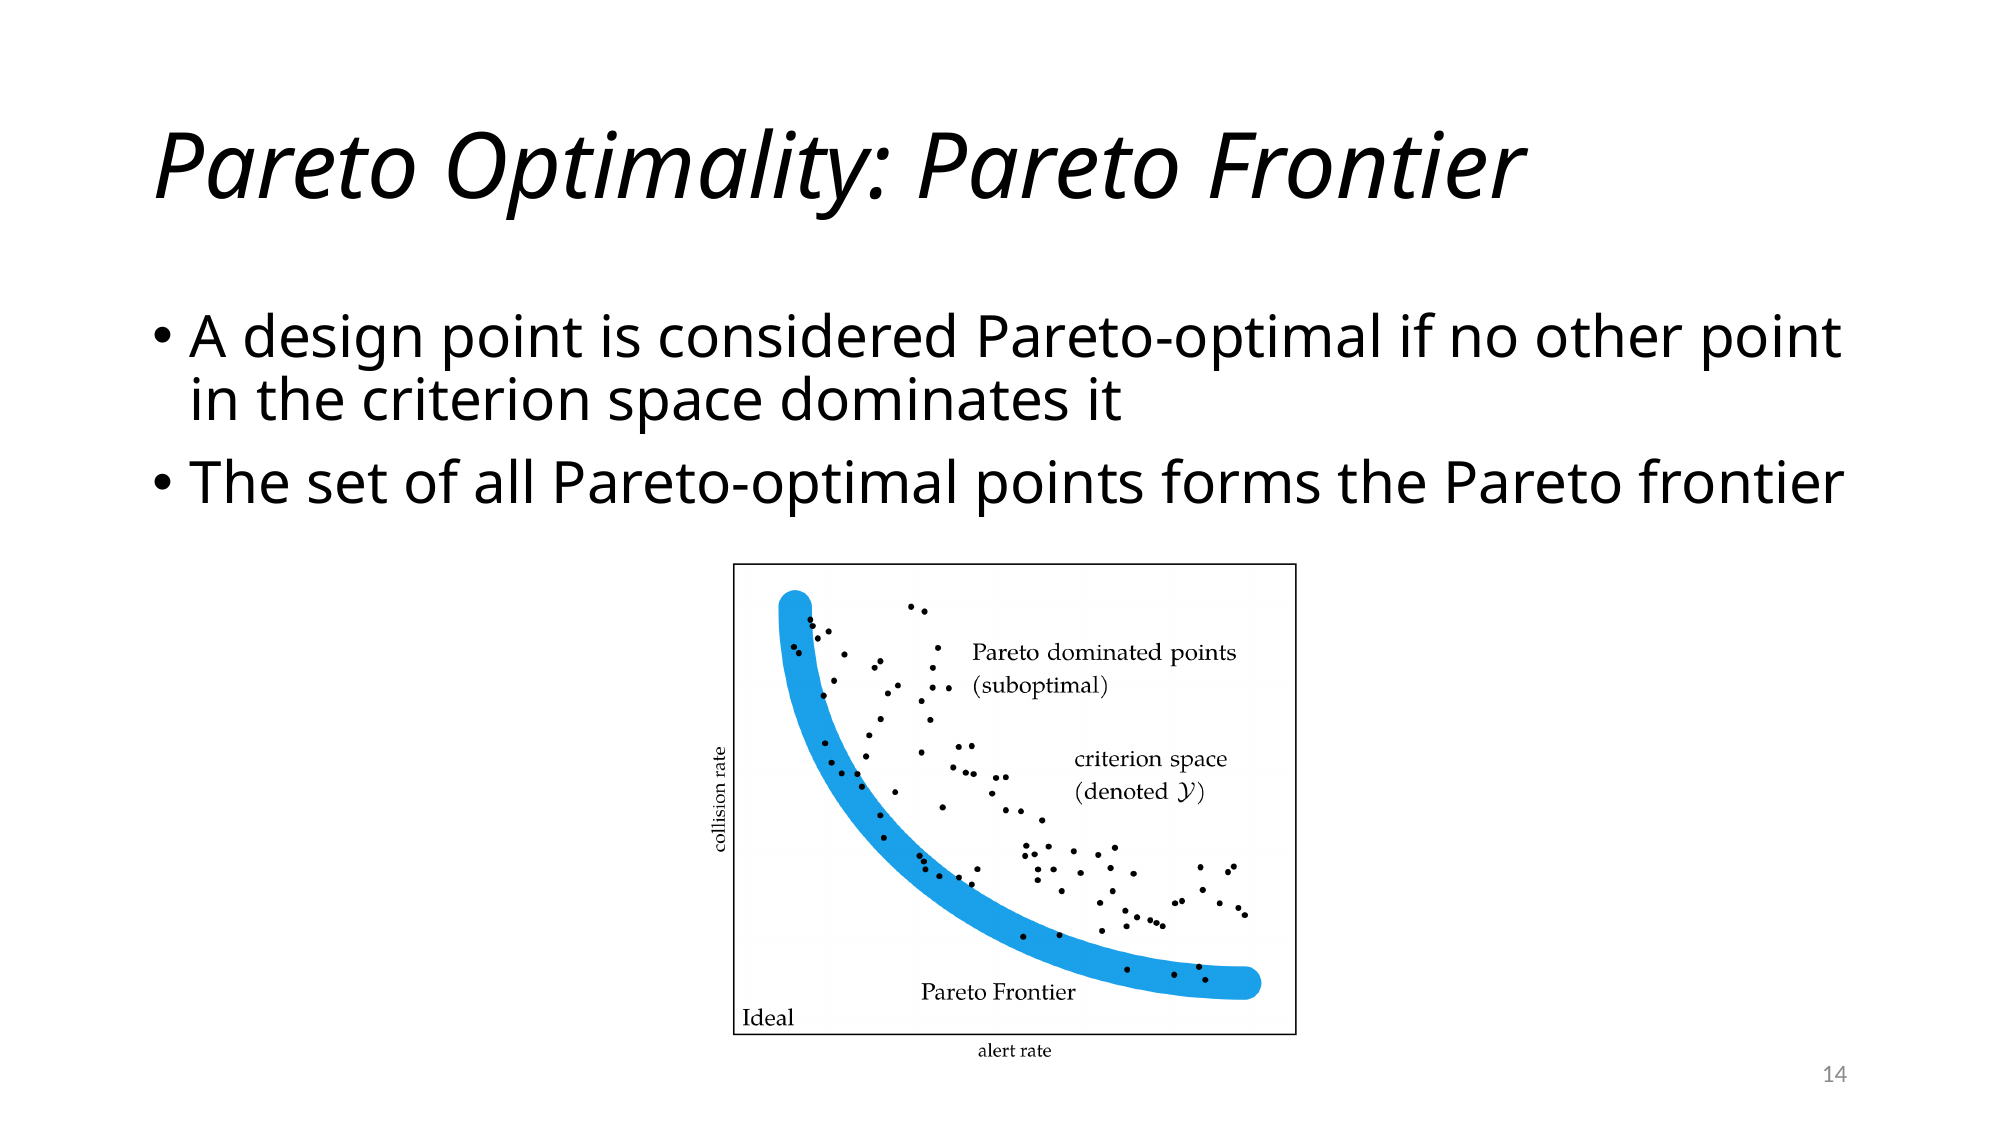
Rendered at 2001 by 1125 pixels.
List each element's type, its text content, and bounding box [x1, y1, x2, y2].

title Pareto Optimality: Pareto Frontier [137, 59, 1863, 278]
slide_number 14 [1412, 1042, 1863, 1103]
list A design point is considered Pareto-optimal if no other point in the criterion space dominates it The set of all Pareto-optimal points forms the Pareto frontier [137, 299, 1863, 1014]
picture [702, 562, 1298, 1066]
